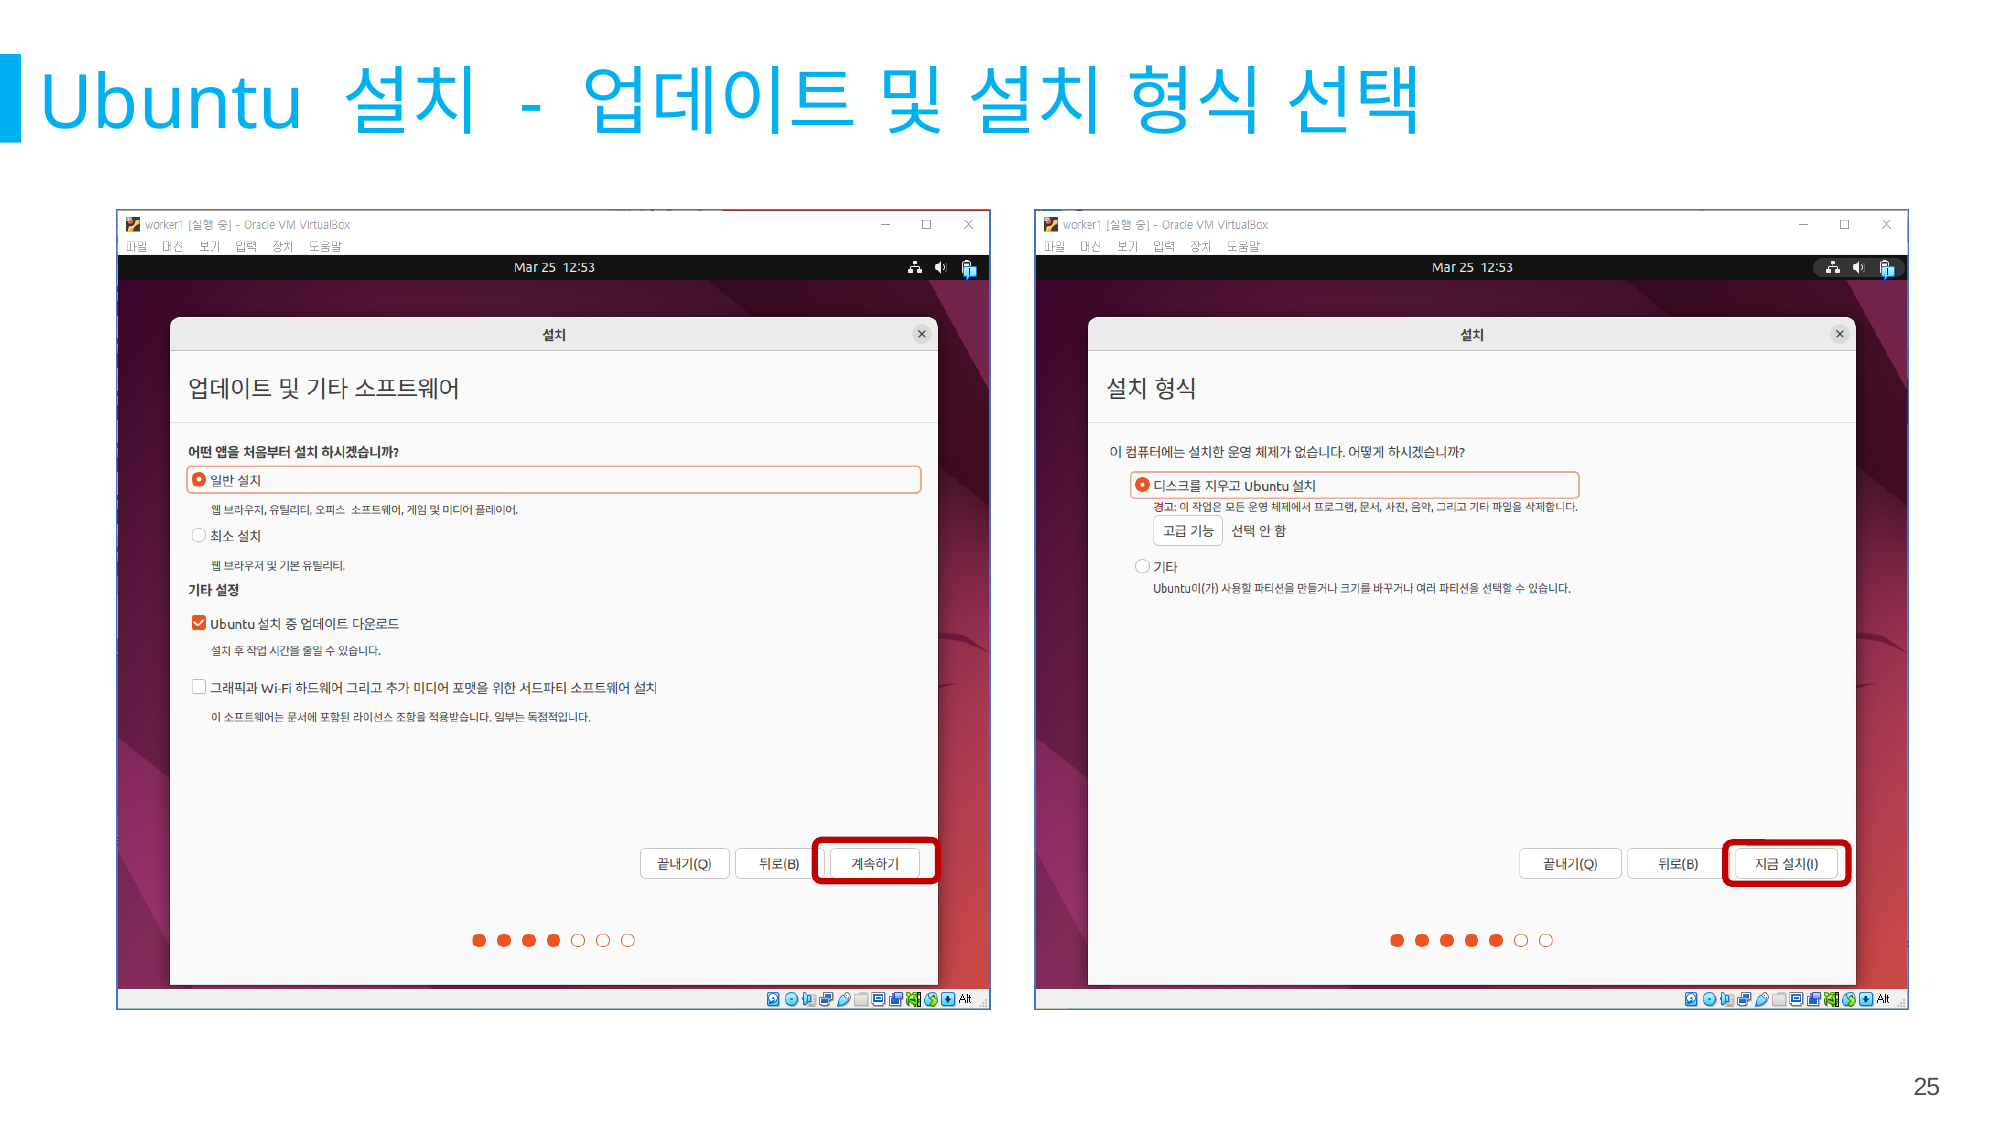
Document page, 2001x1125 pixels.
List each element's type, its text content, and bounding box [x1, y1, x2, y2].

text_box Ubuntu 설치 - 업데이트 및 설치 형식 선택 [23, 56, 1707, 146]
picture [1035, 210, 1908, 1009]
picture [117, 210, 990, 1009]
text_box [0, 53, 22, 144]
